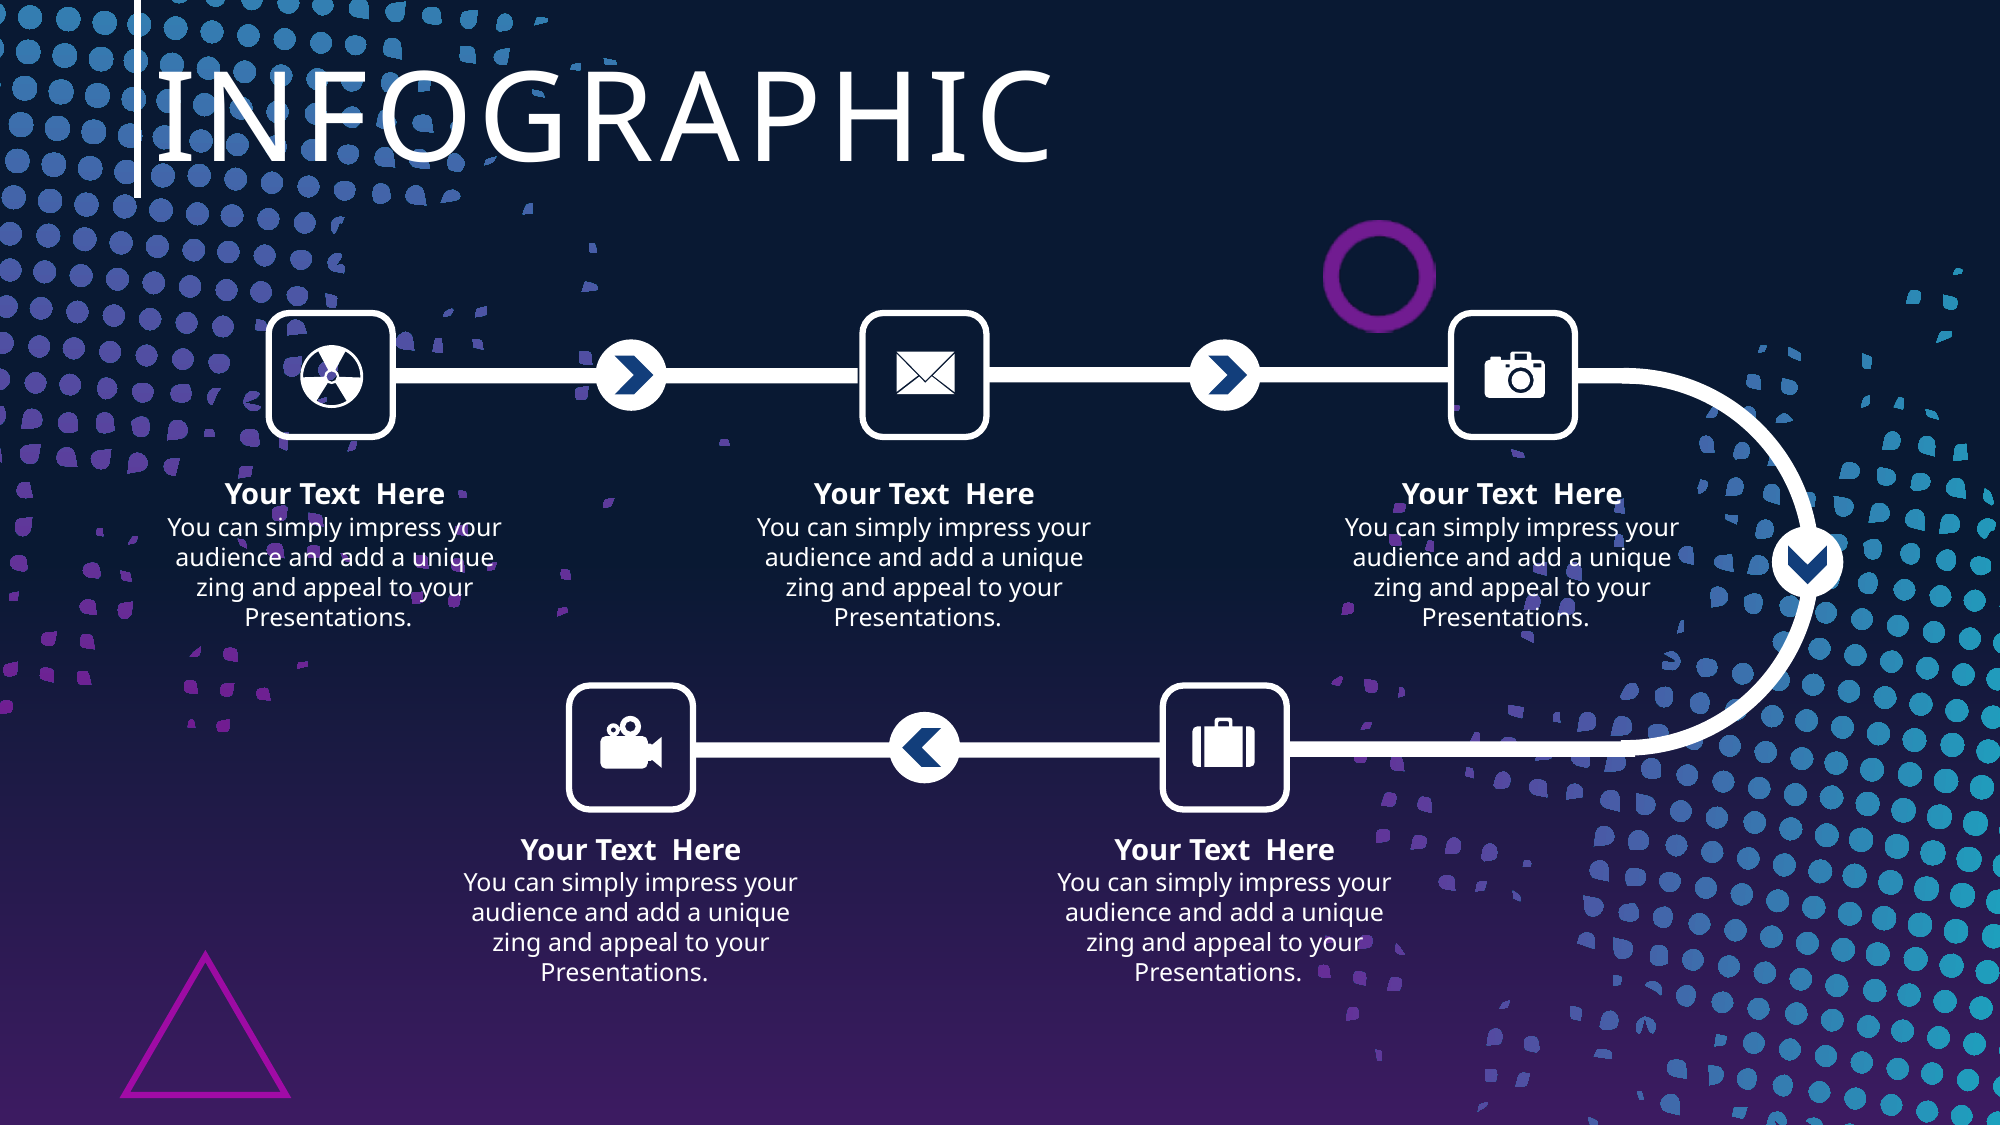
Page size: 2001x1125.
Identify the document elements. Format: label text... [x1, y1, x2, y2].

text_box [595, 339, 667, 411]
text_box INFOGRAPHIC [139, 28, 1071, 194]
text_box [1483, 350, 1546, 367]
text_box [1245, 758, 1256, 768]
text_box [1771, 526, 1844, 598]
text_box [861, 311, 988, 367]
text_box [1191, 758, 1202, 768]
text_box [568, 758, 695, 811]
text_box [1161, 758, 1288, 811]
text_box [1029, 823, 1420, 996]
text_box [729, 468, 1120, 641]
text_box [1450, 311, 1577, 367]
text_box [1317, 468, 1708, 641]
picture [1323, 220, 1436, 333]
text_box [267, 311, 394, 439]
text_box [888, 711, 961, 784]
text_box [299, 344, 365, 410]
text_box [435, 823, 827, 996]
text_box [894, 350, 957, 367]
text_box [599, 758, 663, 771]
text_box [1203, 758, 1244, 768]
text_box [1189, 339, 1261, 411]
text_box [392, 367, 1820, 758]
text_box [139, 468, 531, 641]
